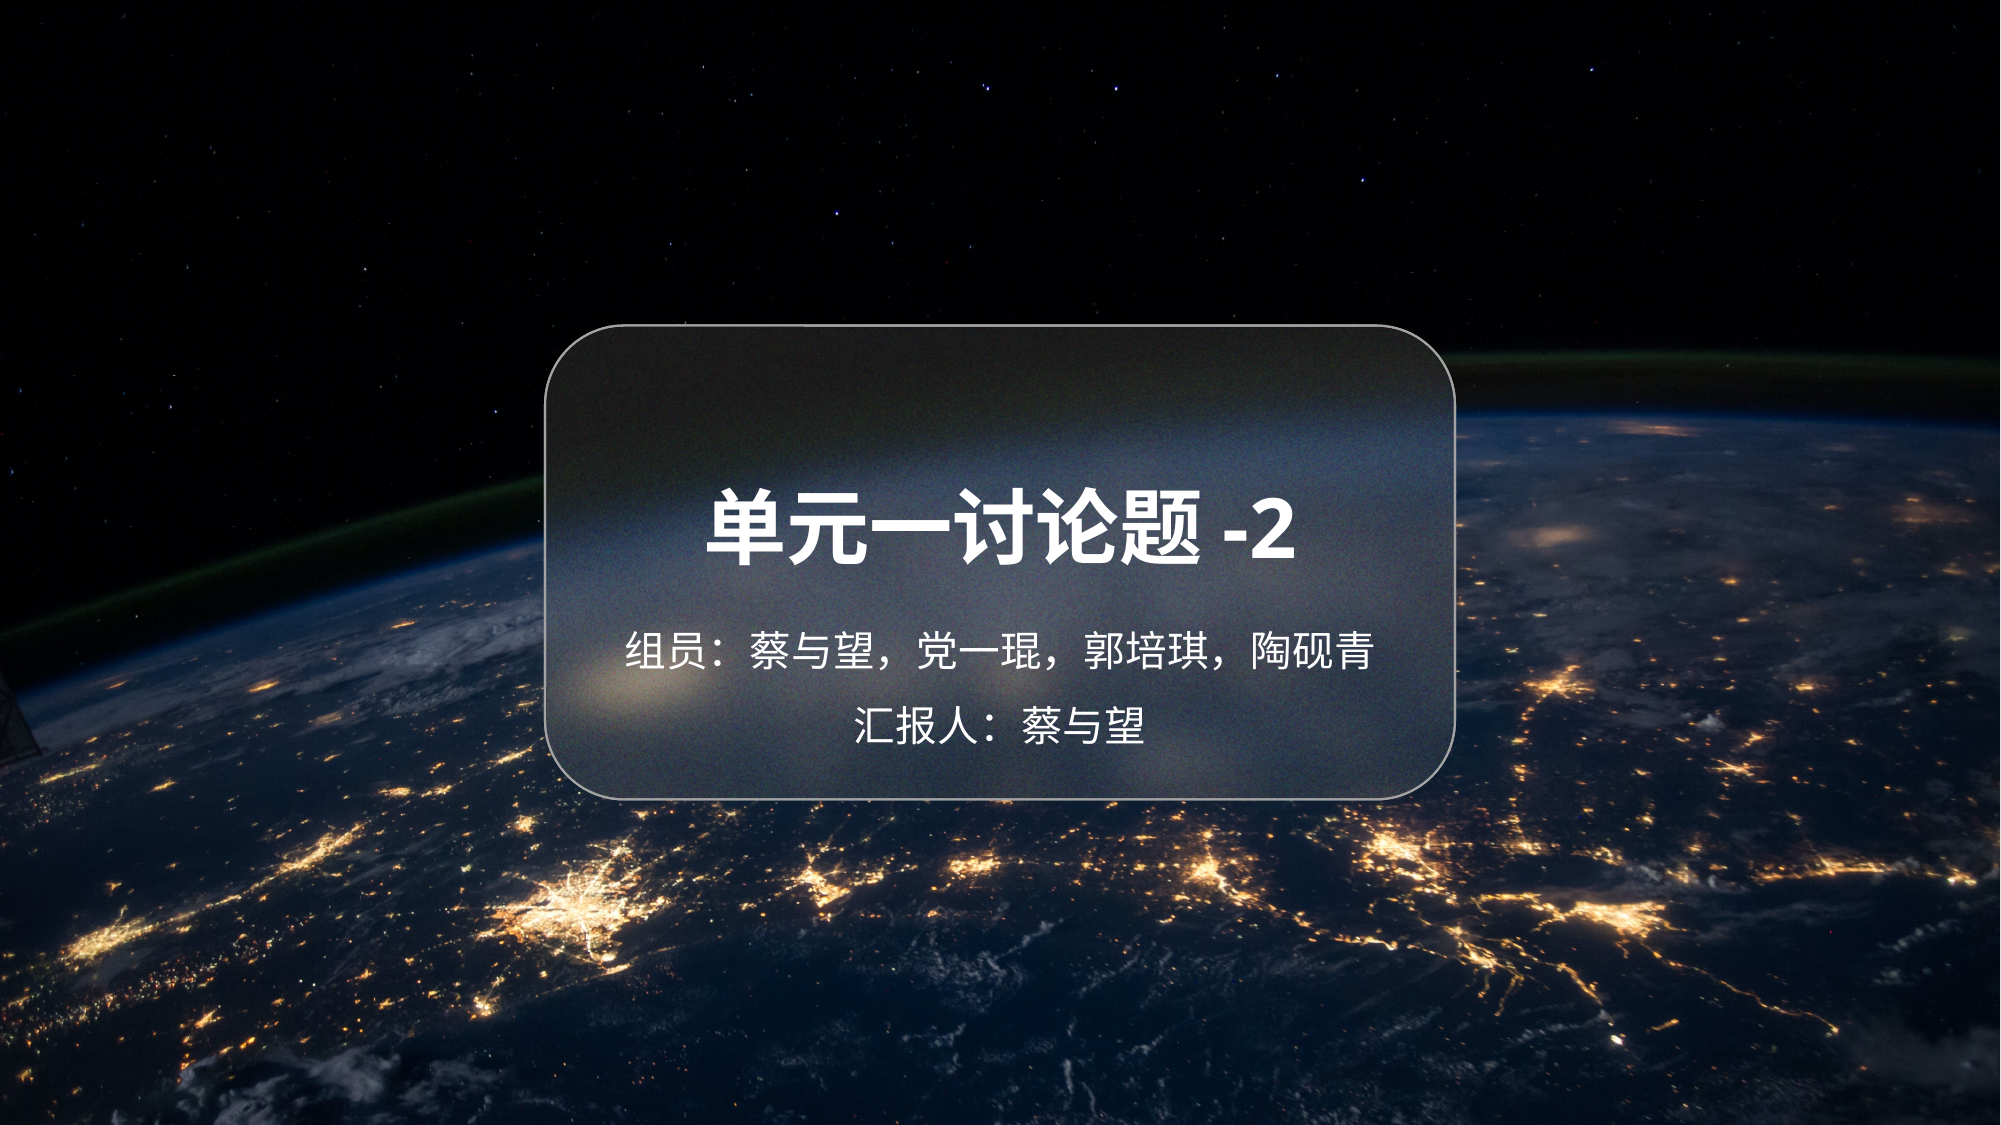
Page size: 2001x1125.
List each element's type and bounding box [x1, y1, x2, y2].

picture [0, 0, 2001, 1125]
text_box [544, 325, 1455, 800]
